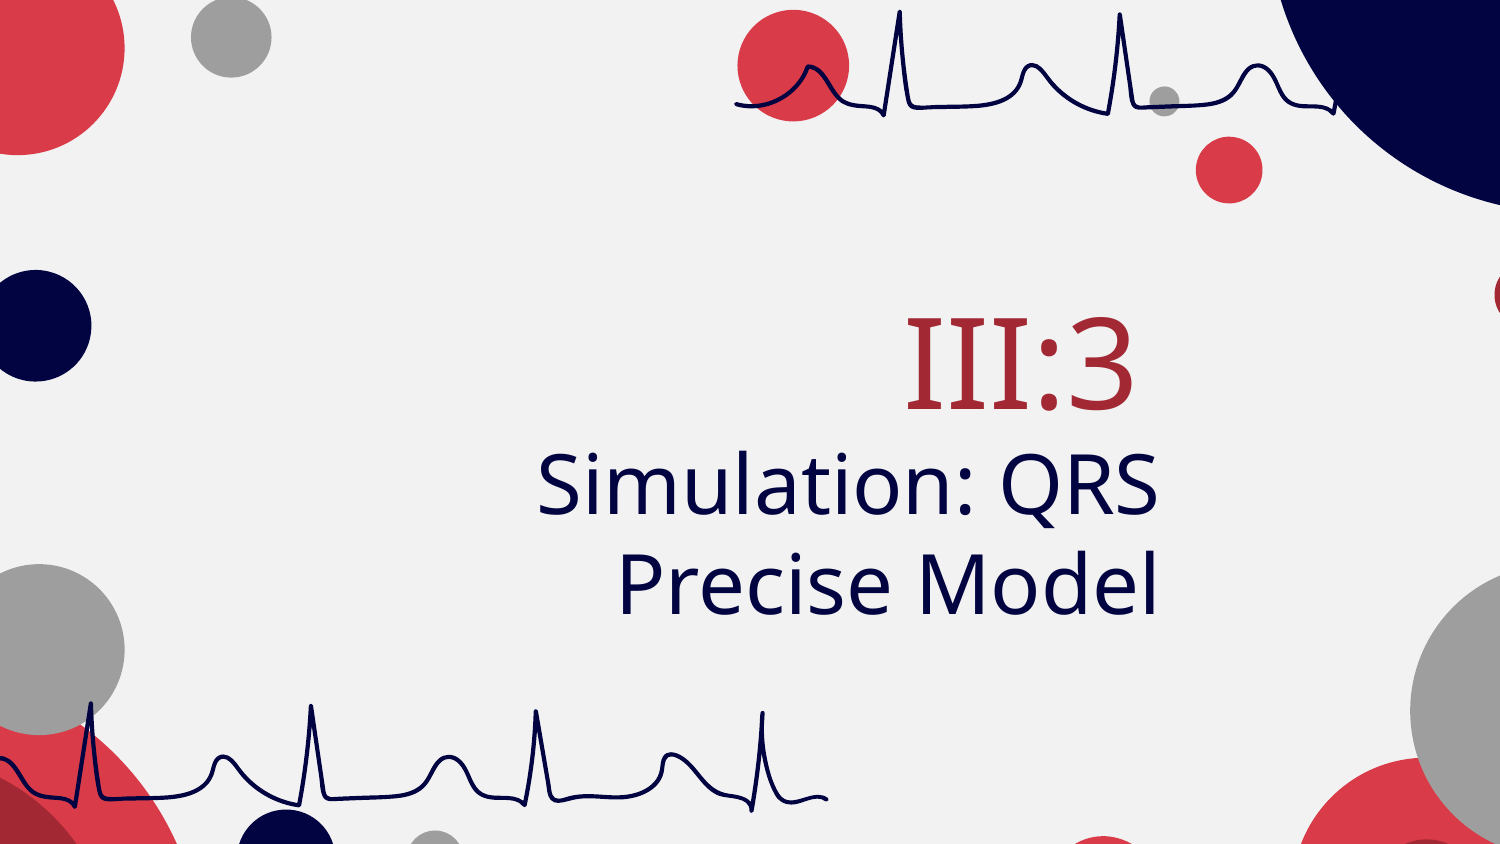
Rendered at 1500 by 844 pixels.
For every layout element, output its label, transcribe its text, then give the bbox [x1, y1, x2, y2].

title Simulation: QRS Precise Model [278, 416, 1177, 554]
title III:3 [885, 267, 1155, 417]
